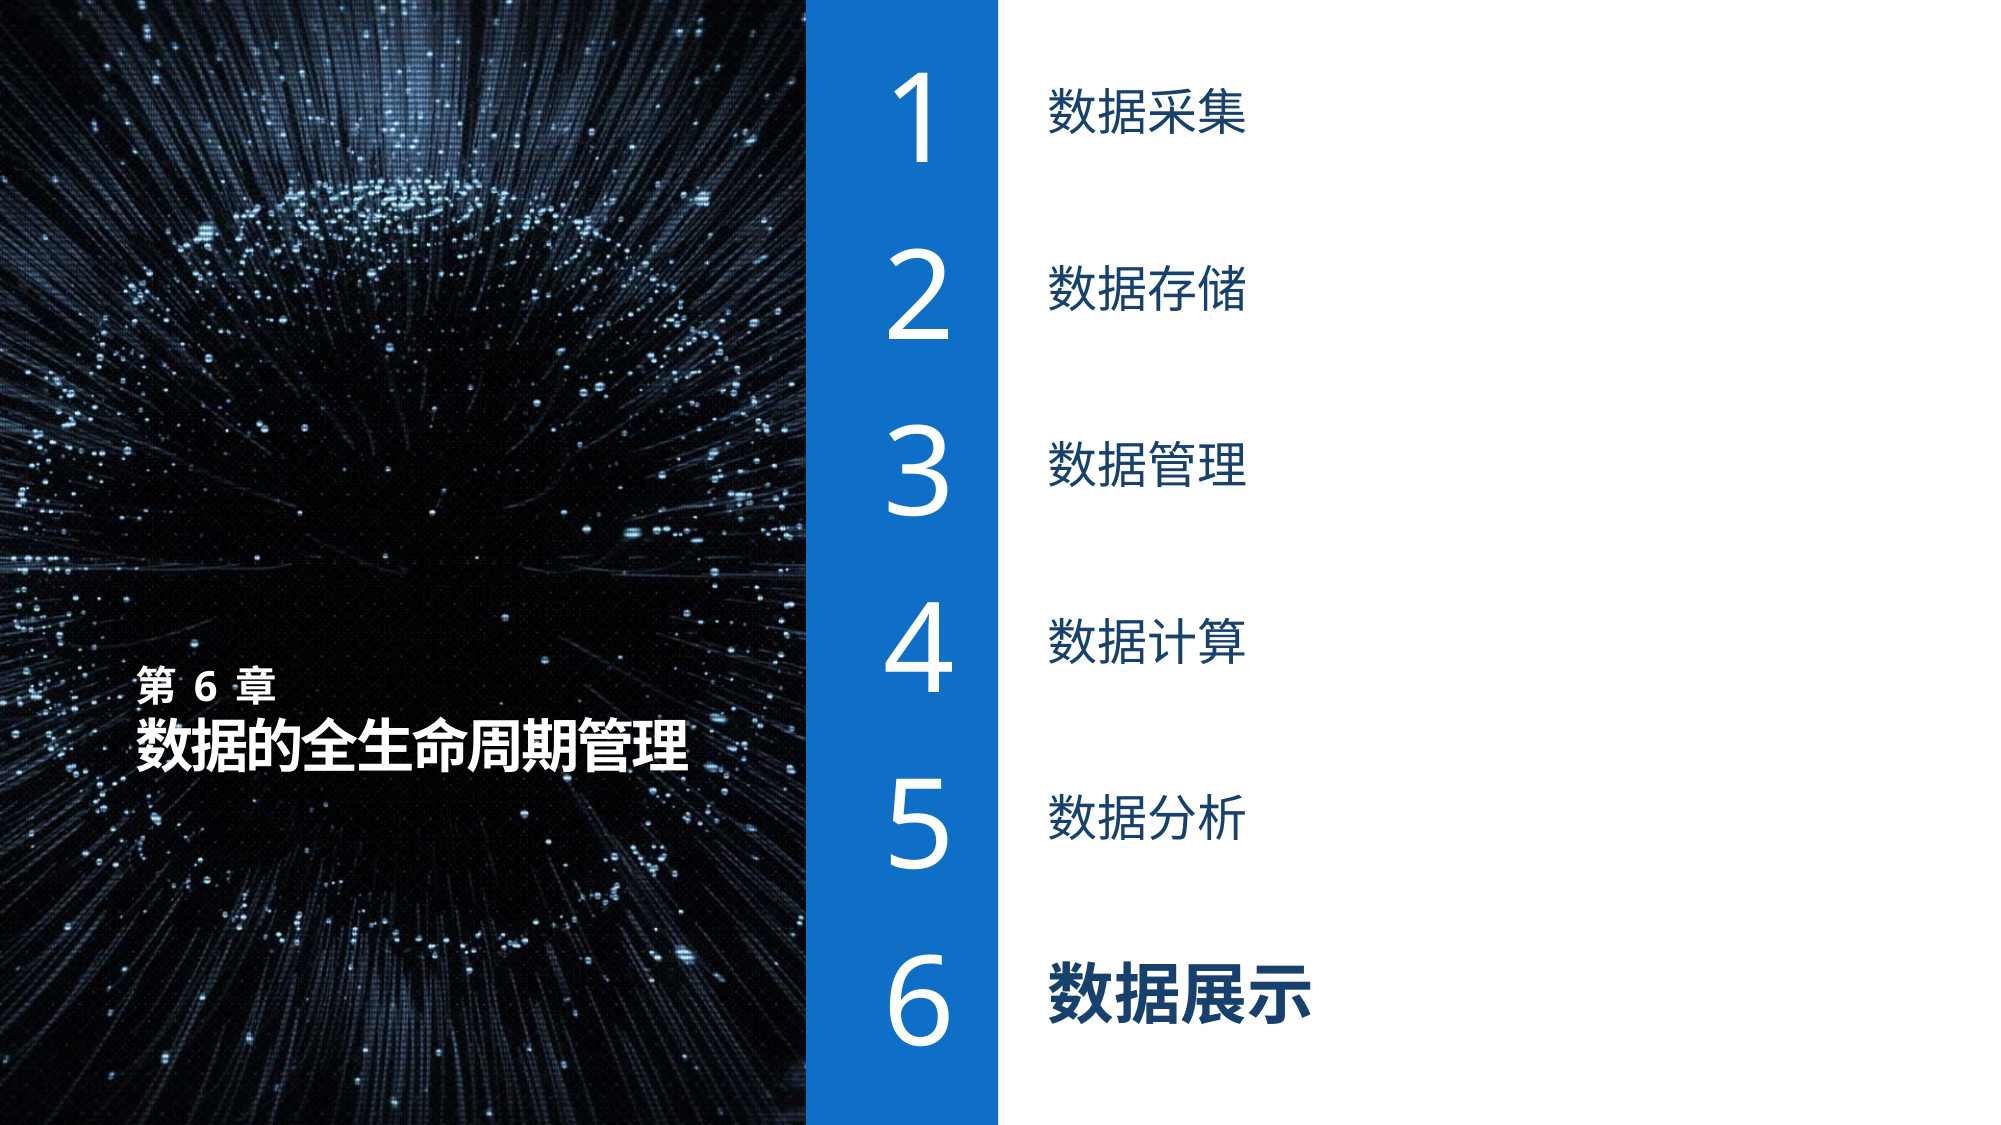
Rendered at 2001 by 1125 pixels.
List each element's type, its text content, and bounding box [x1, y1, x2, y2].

list 数据管理 [1032, 405, 1821, 530]
list 3 [833, 413, 956, 538]
list 数据计算 [1032, 582, 1821, 706]
picture [0, 0, 806, 1125]
text_box 6 [833, 943, 956, 1068]
list 5 [833, 766, 956, 891]
list 数据采集 [1032, 52, 1821, 177]
list 数据存储 [1032, 228, 1821, 353]
list 4 [833, 590, 956, 714]
list 2 [833, 236, 956, 361]
list 数据分析 [1032, 758, 1821, 883]
list 1 [833, 60, 956, 185]
text_box 数据展示 [1032, 935, 1821, 1060]
